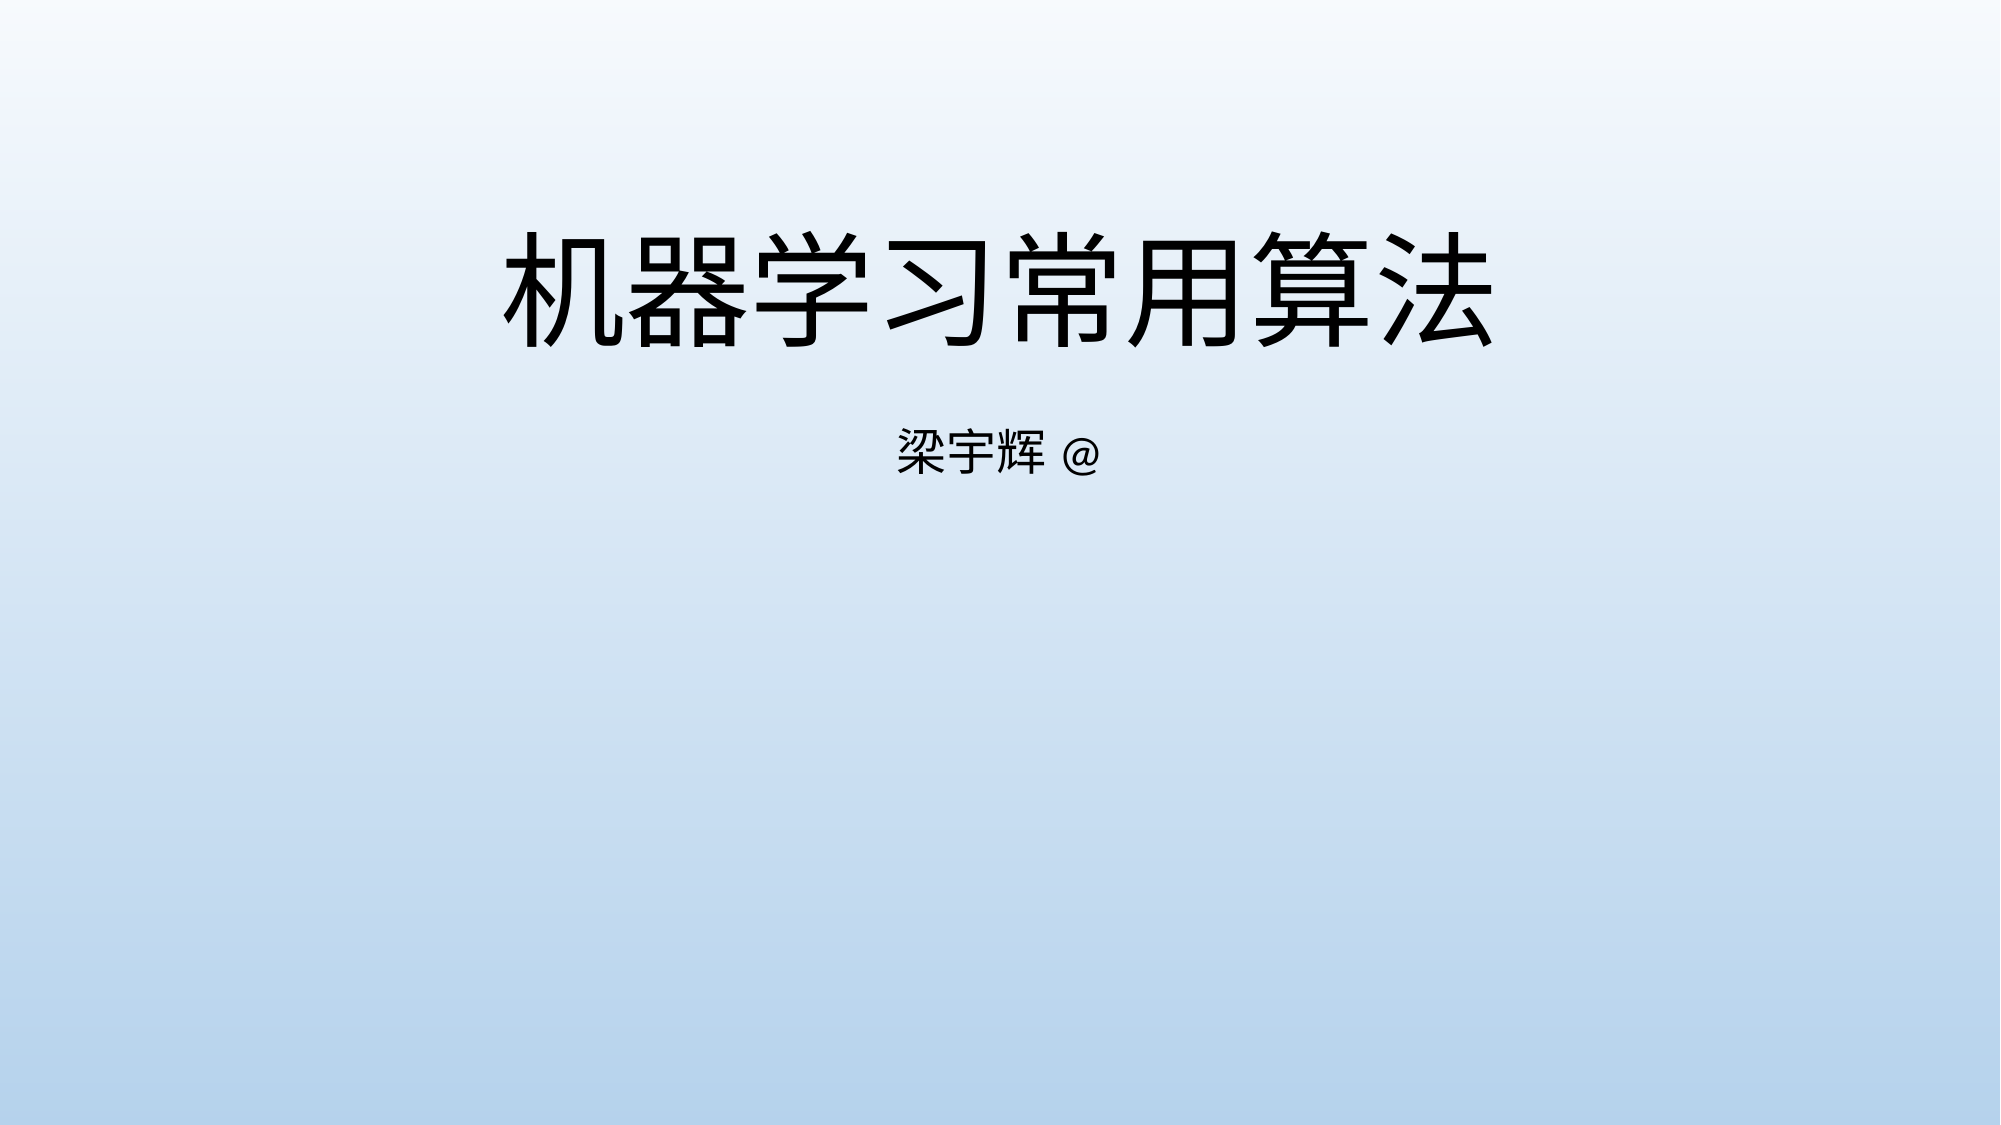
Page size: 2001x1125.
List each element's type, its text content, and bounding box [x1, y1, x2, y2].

title 机器学习常用算法 [249, 184, 1750, 373]
subtitle 梁宇辉@ [249, 419, 1750, 504]
